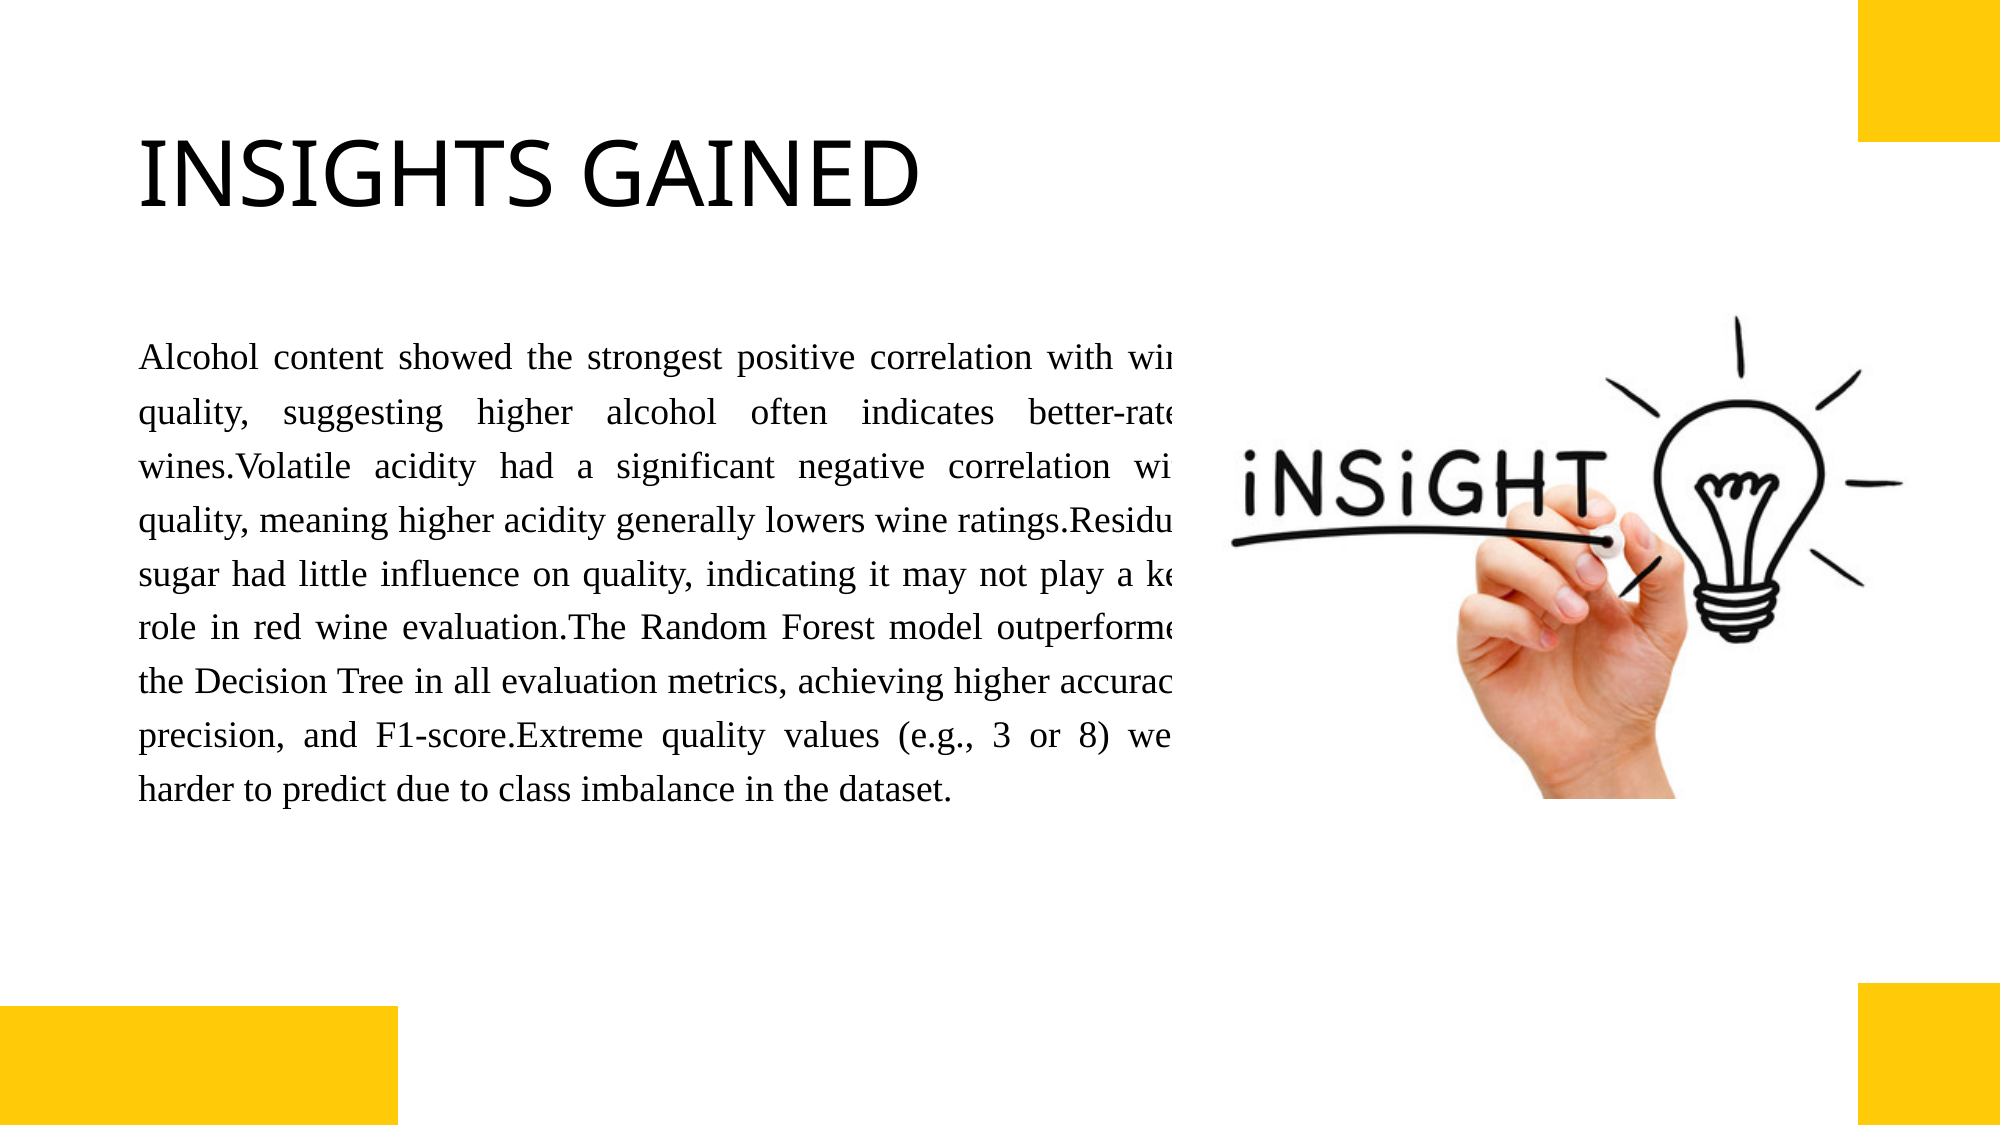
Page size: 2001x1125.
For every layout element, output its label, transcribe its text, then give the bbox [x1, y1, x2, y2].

title INSIGHTS GAINED [138, 136, 1145, 225]
picture [1172, 276, 1955, 799]
list Alcohol content showed the strongest positive correlation with wine quality, suggesting higher alcohol often indicates better-rated wines.Volatile acidity had a significant negative correlation with quality, meaning higher acidity generally lowers wine ratings.Residual sugar had little influence on quality, indicating it may not play a key role in red wine evaluation.The Random Forest model outperformed the Decision Tree in all evaluation metrics, achieving higher accuracy, precision, and F1-score.Extreme quality values (e.g., 3 or 8) were harder to predict due to class imbalance in the dataset. [138, 323, 1203, 967]
